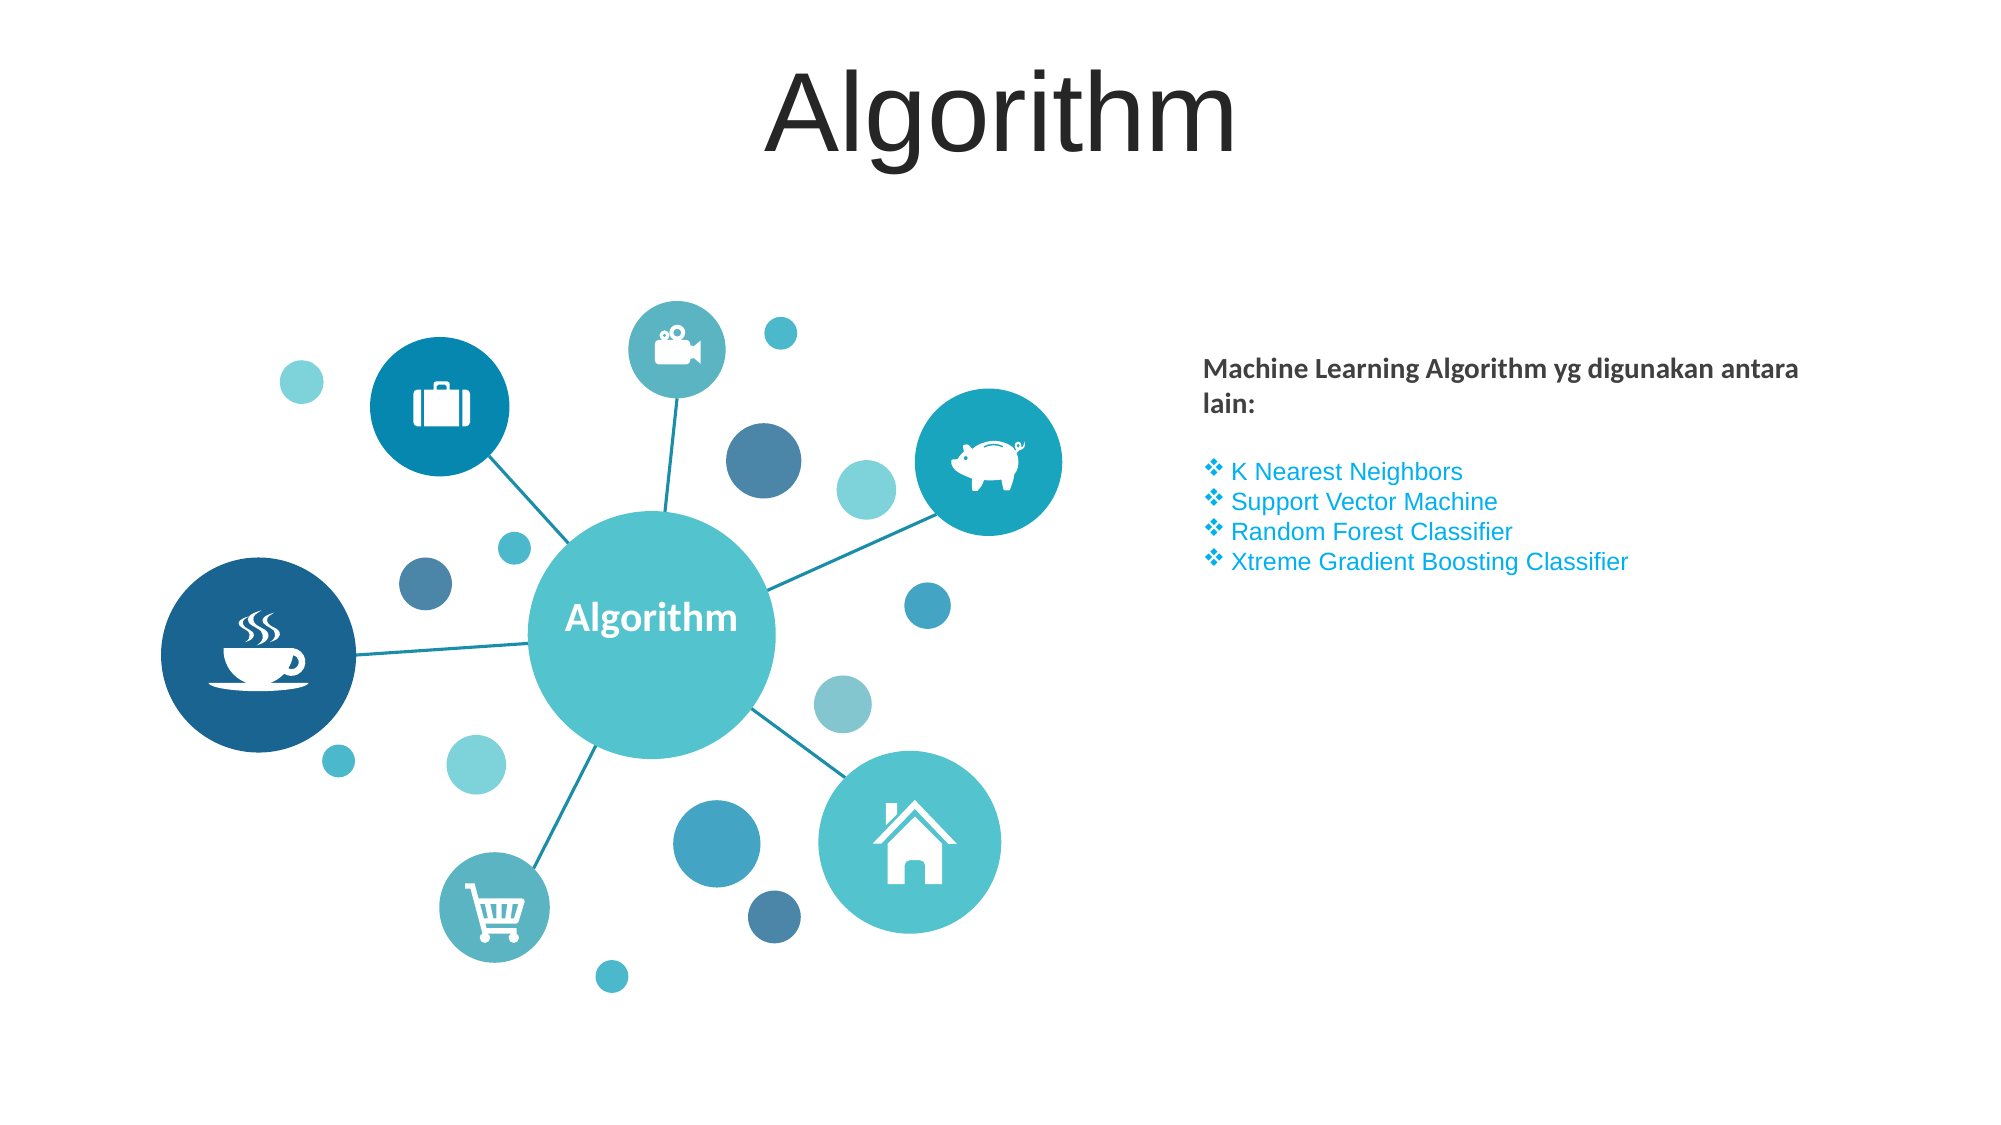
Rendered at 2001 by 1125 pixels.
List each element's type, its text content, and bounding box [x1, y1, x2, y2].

list Algorithm [53, 55, 1952, 175]
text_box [160, 300, 1063, 993]
text_box K Nearest Neighbors Support Vector Machine Random Forest Classifier Xtreme Gradient Boosting Classifier [1188, 448, 1839, 583]
text_box Machine Learning Algorithm yg digunakan antara lain: [1188, 342, 1839, 428]
